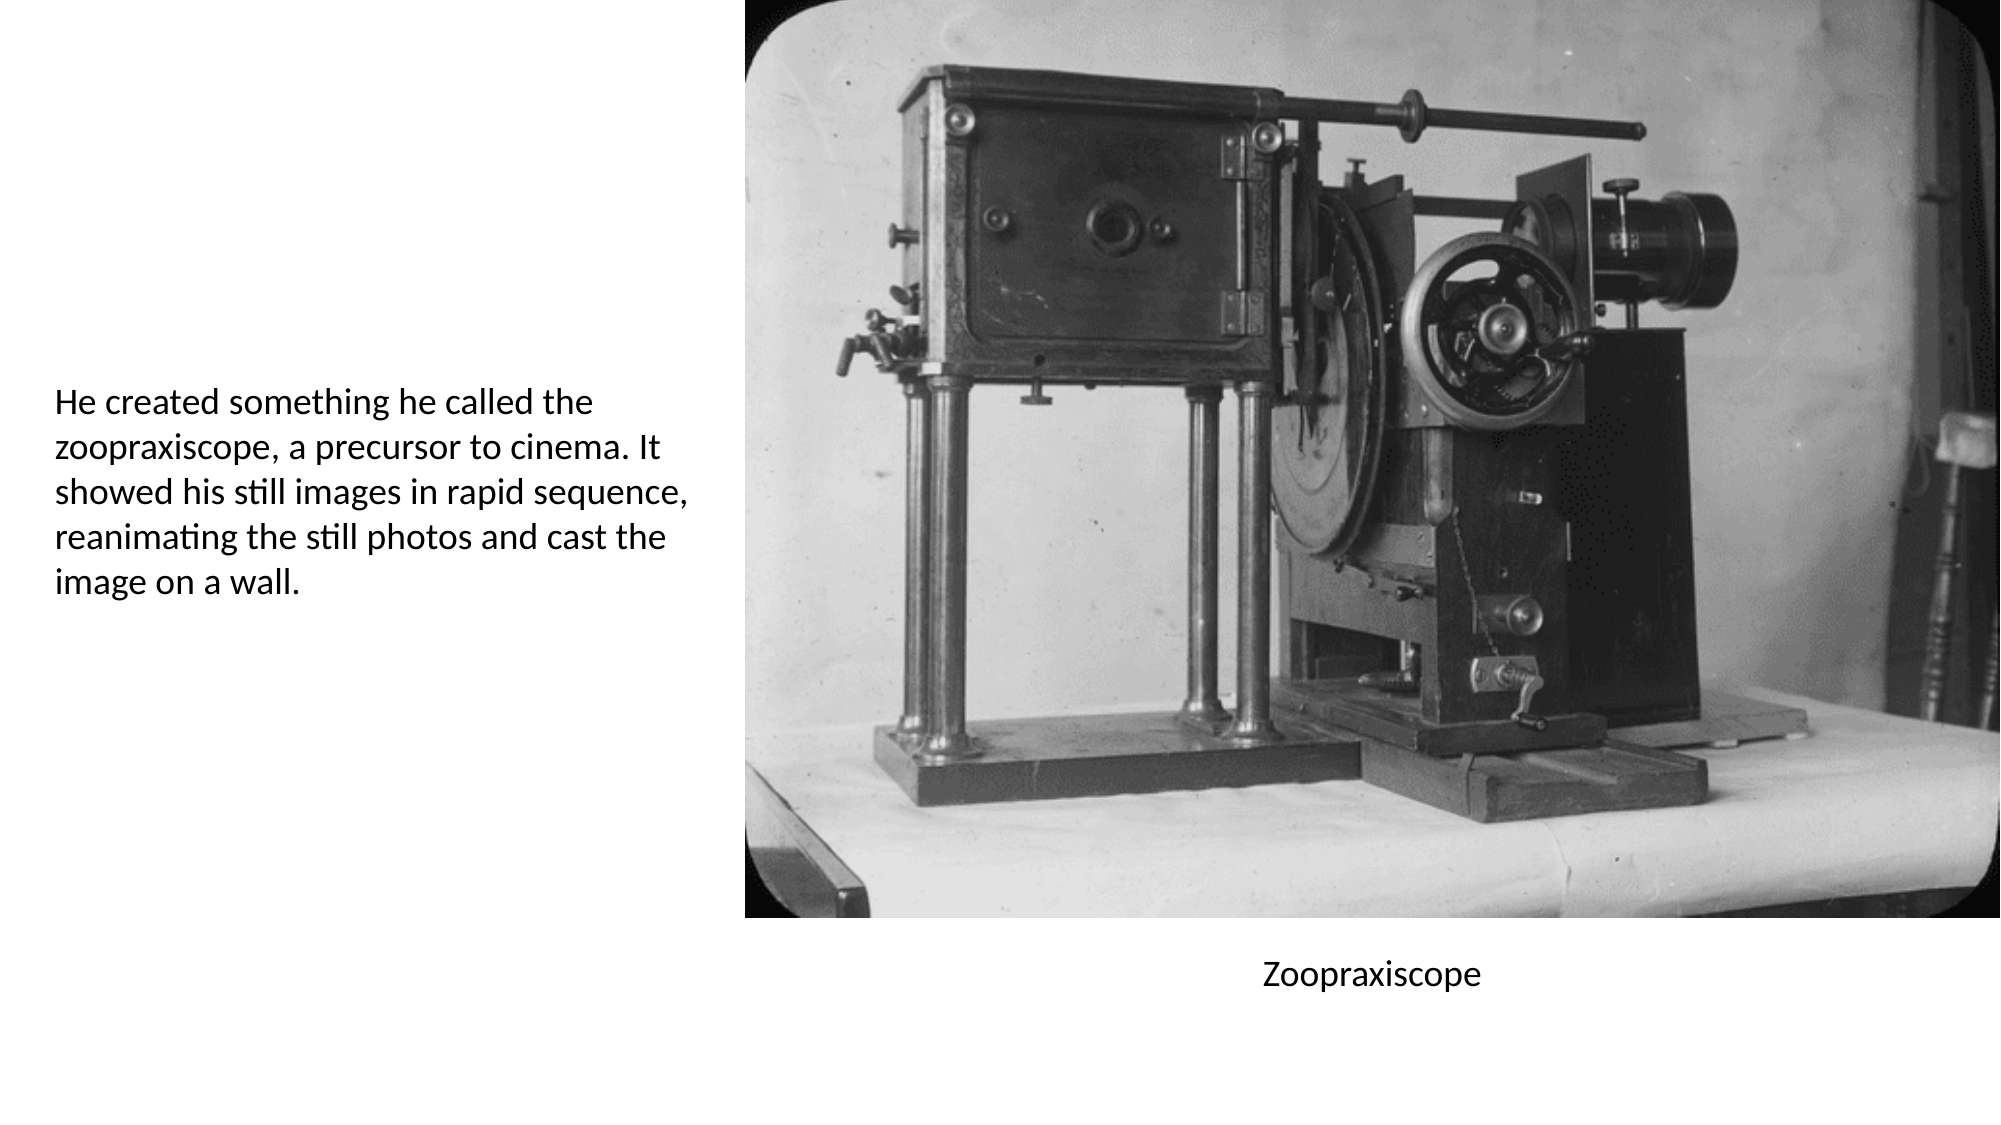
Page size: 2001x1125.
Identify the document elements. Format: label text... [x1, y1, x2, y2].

text_box He created something he called the zoopraxiscope, a precursor to cinema. It showed his still images in rapid sequence, reanimating the still photos and cast the image on a wall. [40, 369, 719, 610]
text_box Zoopraxiscope [745, 942, 2000, 1002]
picture [745, 0, 2000, 918]
